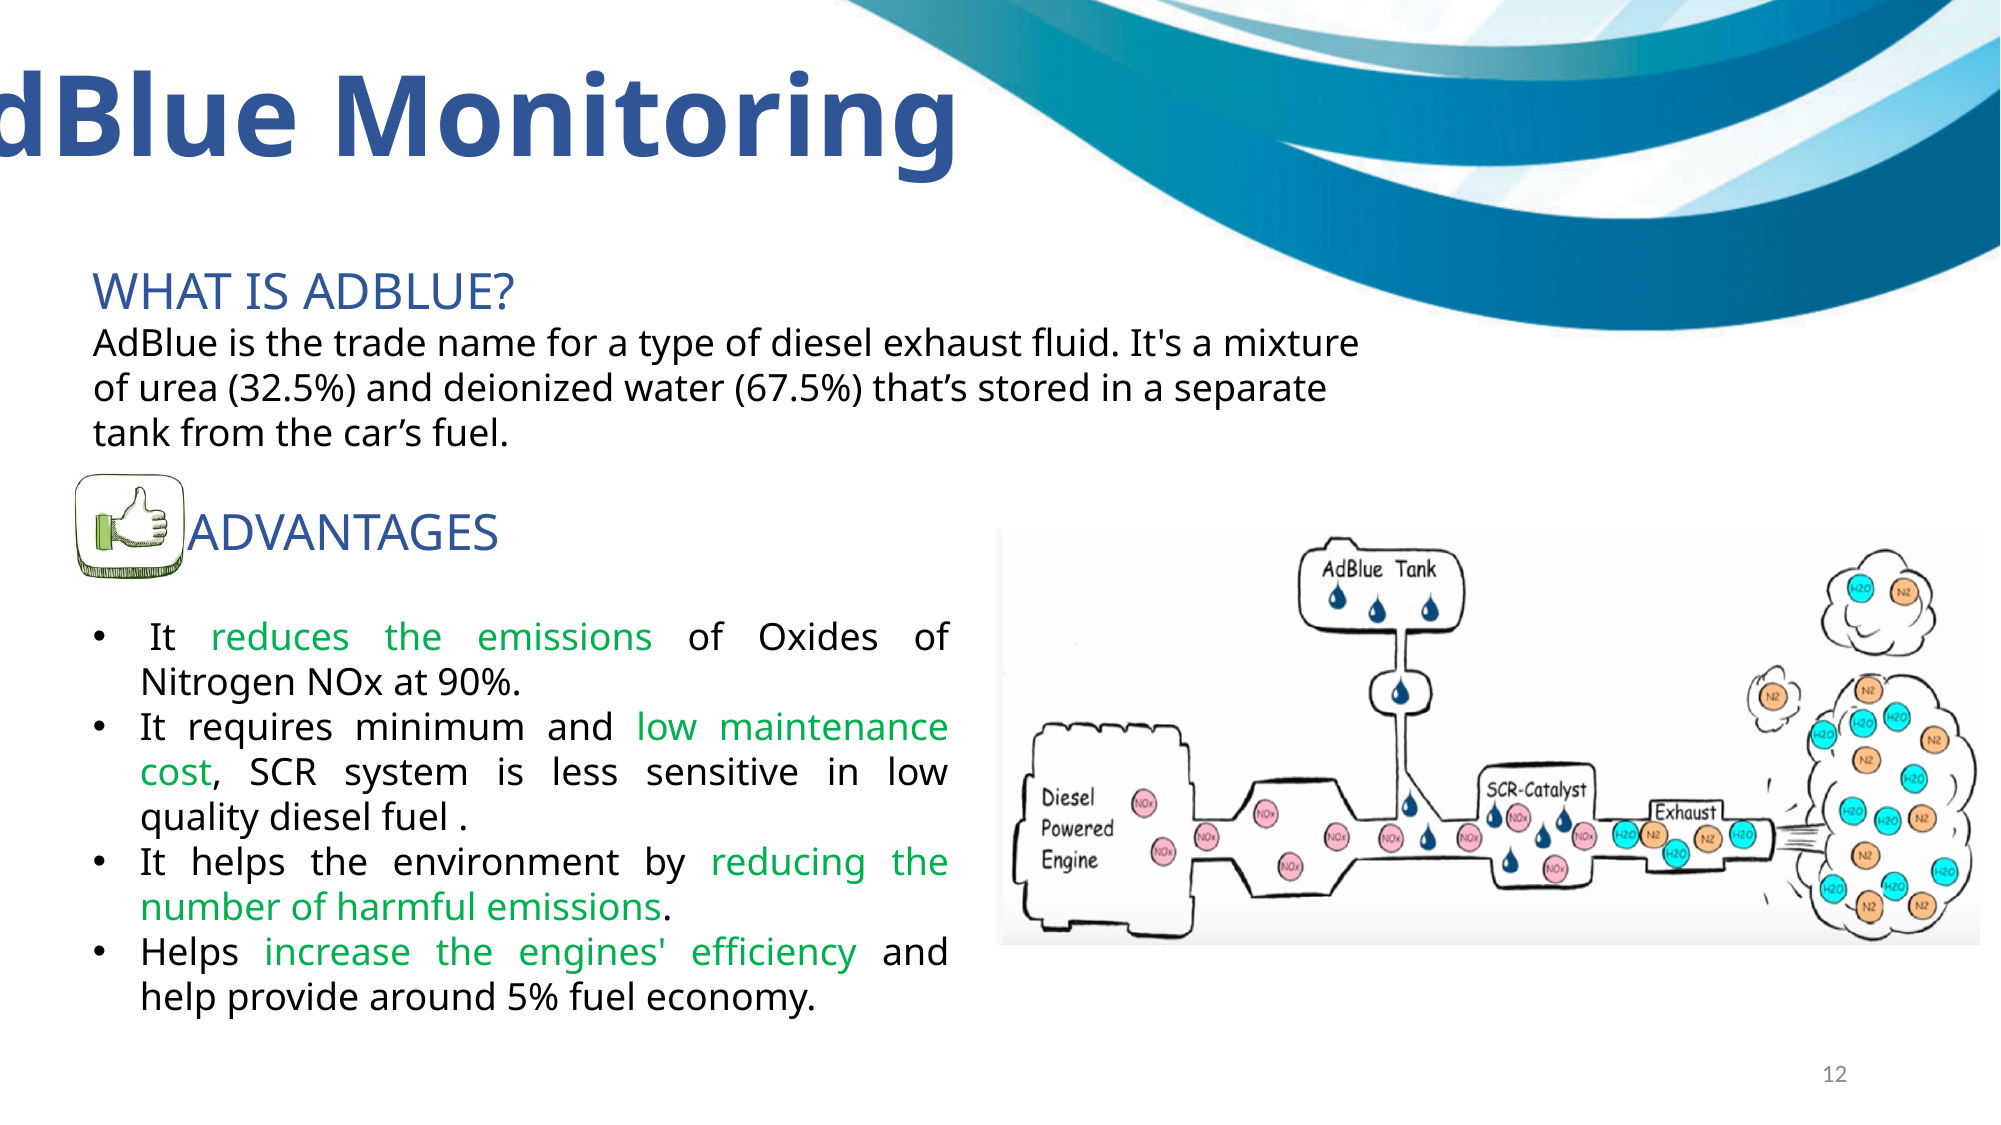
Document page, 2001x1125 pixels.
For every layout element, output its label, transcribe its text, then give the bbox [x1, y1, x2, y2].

text_box ADVANTAGES [192, 493, 516, 568]
picture [0, 0, 2001, 1125]
slide_number 12 [1412, 1042, 1863, 1103]
text_box WHAT IS ADBLUE? AdBlue is the trade name for a type of diesel exhaust fluid. It's a mixture of urea (32.5%) and deionized water (67.5%) that’s stored in a separate tank from the car’s fuel. [78, 251, 1406, 462]
text_box AdBlue Monitoring [0, 36, 1007, 187]
picture [1282, 0, 2001, 219]
text_box It reduces the emissions of Oxides of Nitrogen NOx at 90%. It requires minimum and low maintenance cost, SCR system is less sensitive in low quality diesel fuel . It helps the environment by reducing the number of harmful emissions. Helps increase the engines' efficiency and help provide around 5% fuel economy. [78, 605, 965, 1026]
